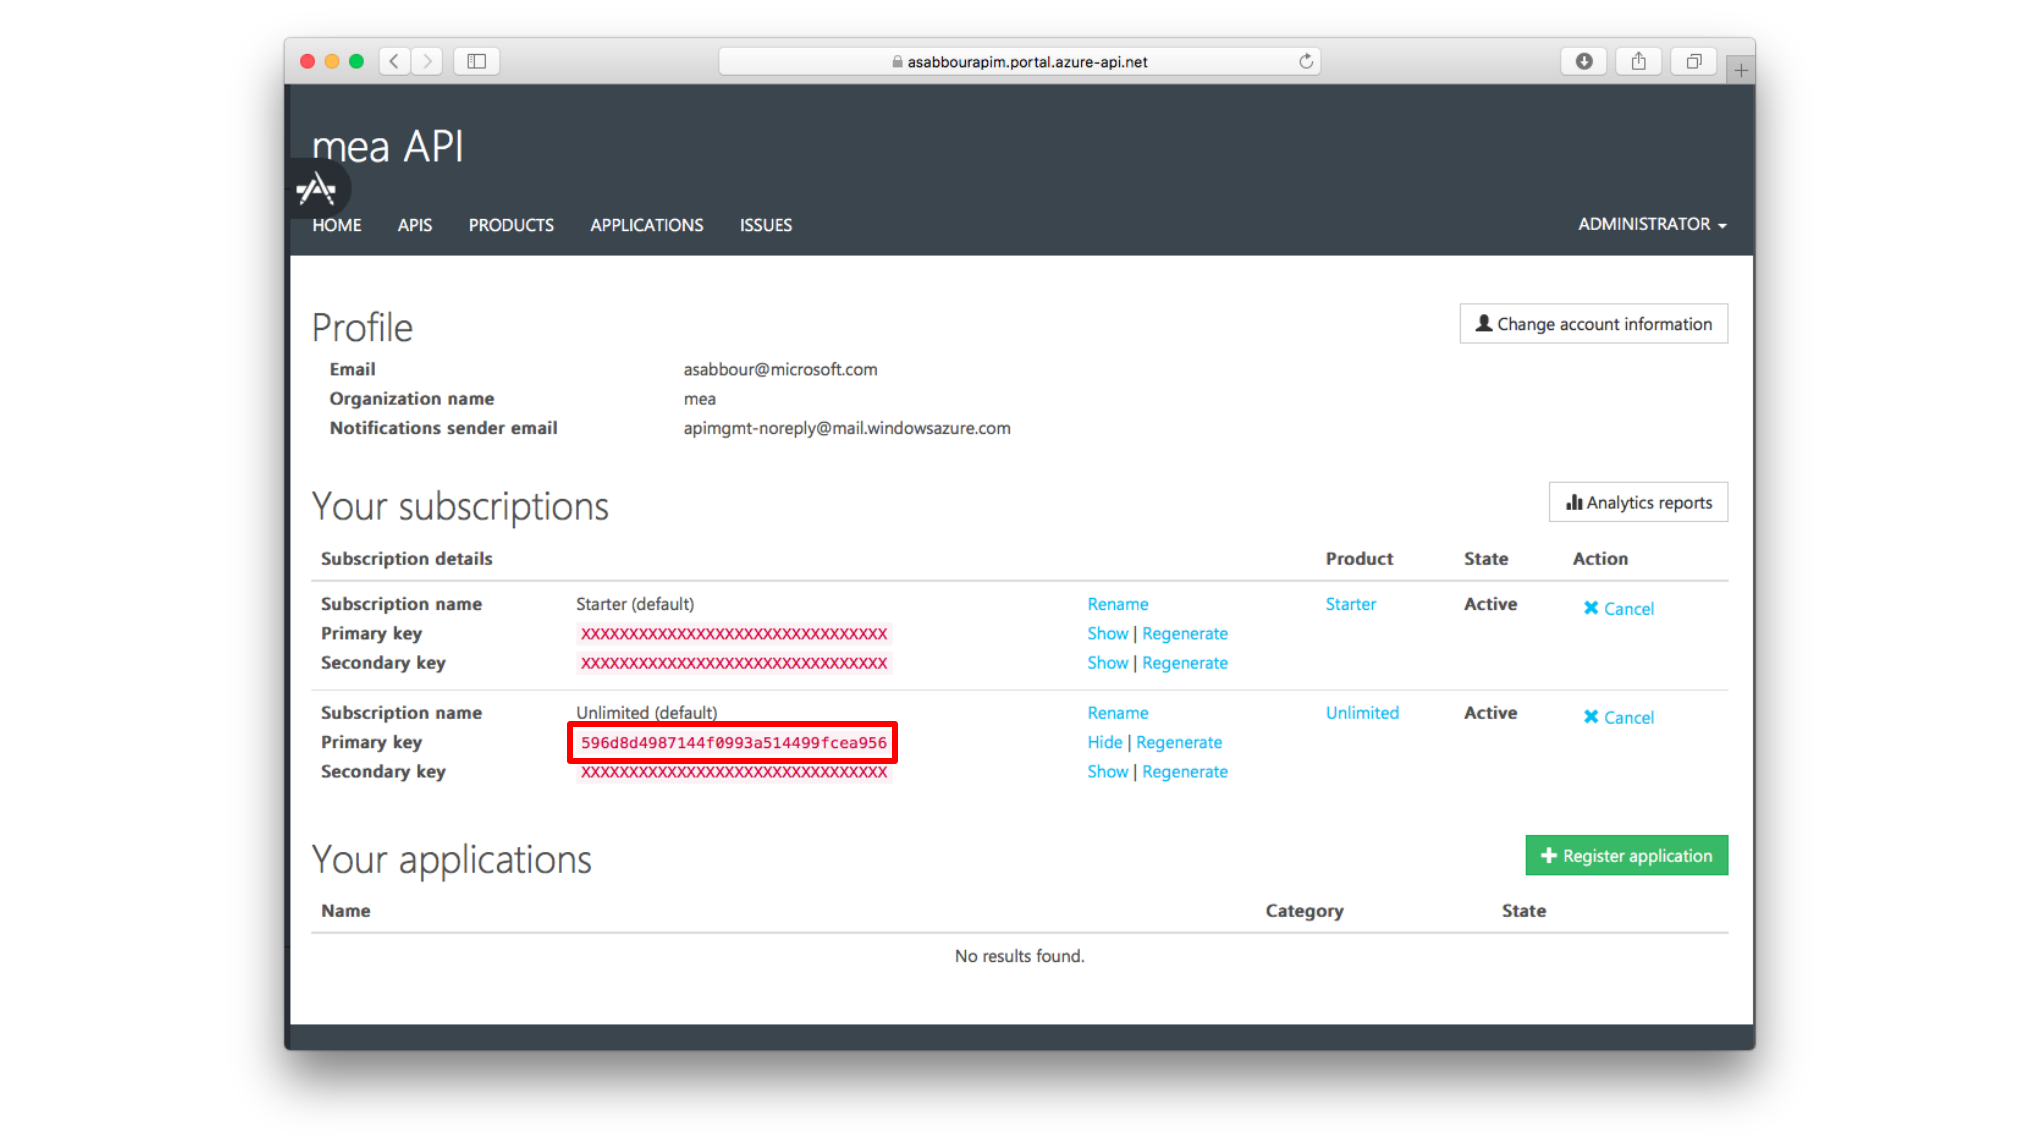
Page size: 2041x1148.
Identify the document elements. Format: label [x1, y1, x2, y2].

picture [216, 0, 1824, 1148]
